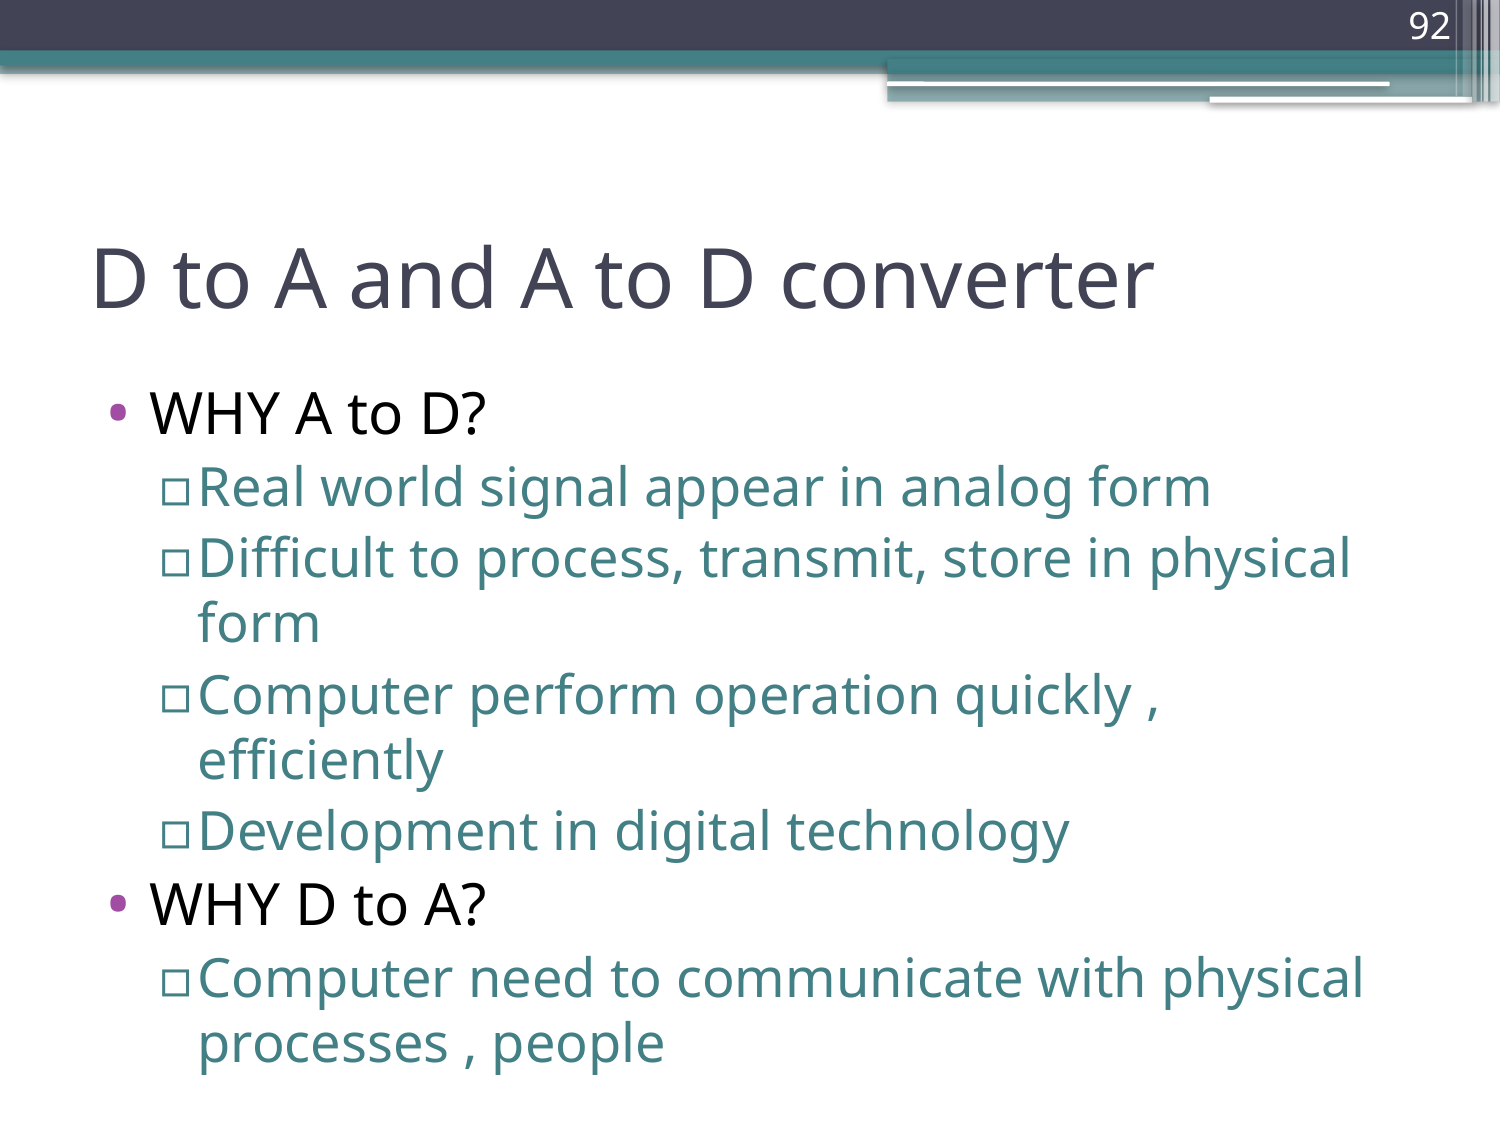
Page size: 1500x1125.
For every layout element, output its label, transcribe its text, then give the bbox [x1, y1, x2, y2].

list WHY A to D? Real world signal appear in analog form Difficult to process, transmit, store in physical form Computer perform operation quickly , efficiently Development in digital technology WHY D to A? Computer need to communicate with physical processes , people [75, 368, 1425, 1079]
title D to A and A to D converter [75, 187, 1425, 363]
slide_number 92 [1341, 0, 1466, 61]
